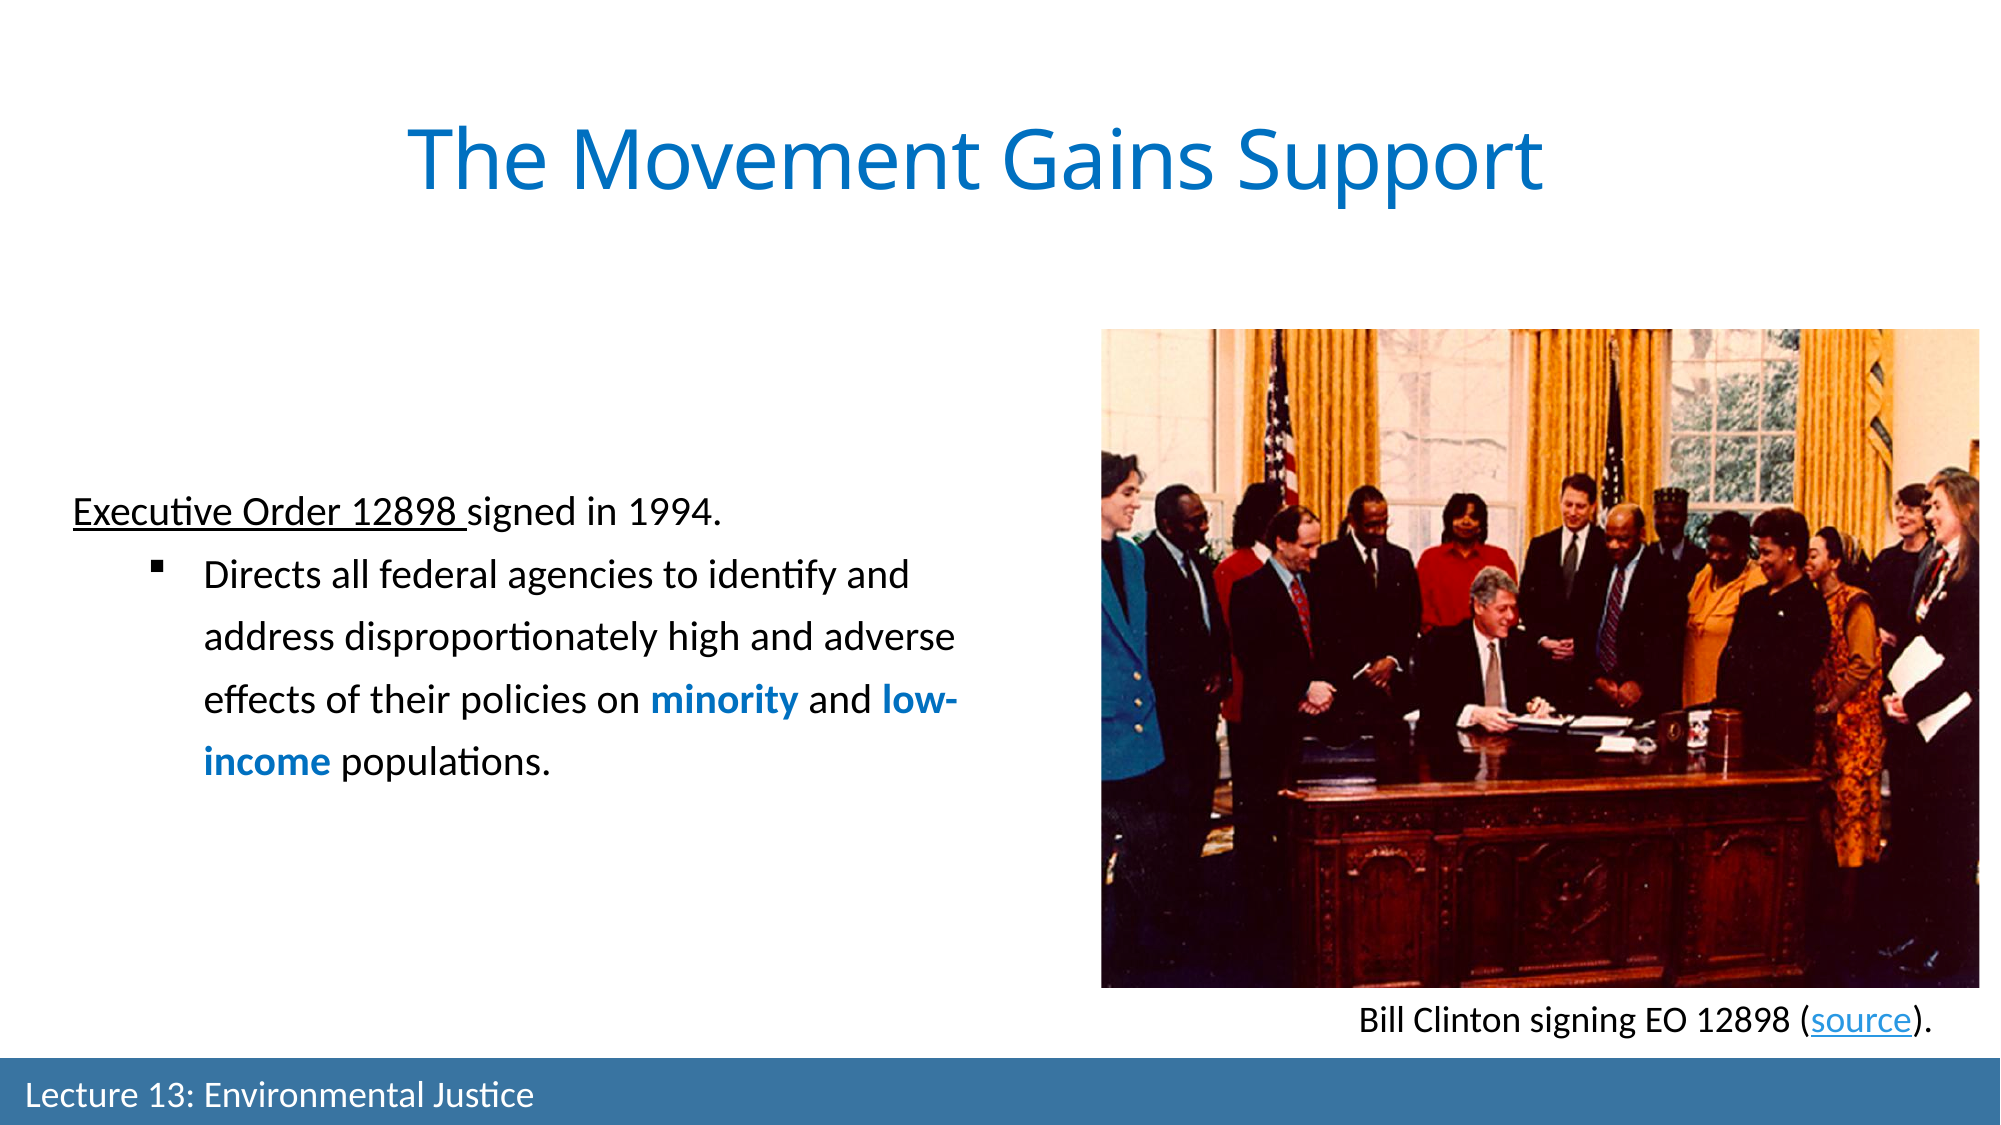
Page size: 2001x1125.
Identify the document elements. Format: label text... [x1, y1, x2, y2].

text_box Executive Order 12898 signed in 1994. Directs all federal agencies to identify and address disproportionately high and adverse effects of their policies on minority and low-income populations. [57, 464, 1022, 854]
text_box Bill Clinton signing EO 12898 (source). [1344, 987, 2000, 1048]
picture [1101, 329, 1980, 988]
text_box The Movement Gains Support [383, 0, 1569, 214]
